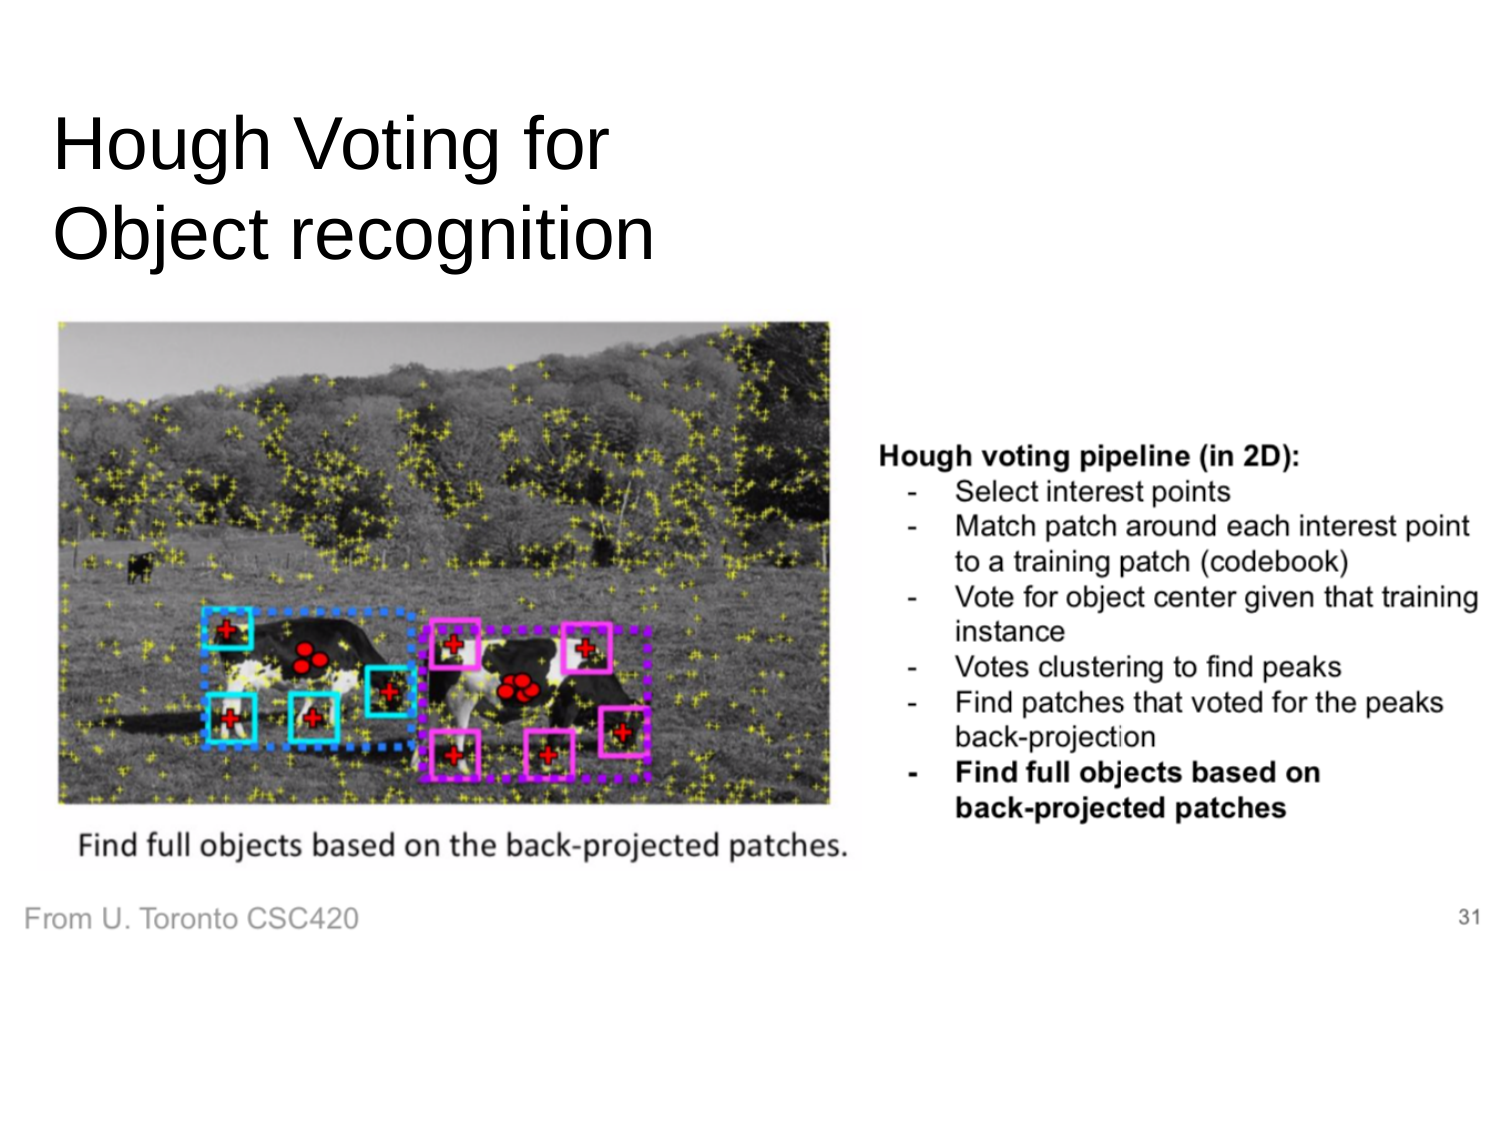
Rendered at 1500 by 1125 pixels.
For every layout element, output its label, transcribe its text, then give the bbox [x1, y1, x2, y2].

picture [0, 168, 1500, 957]
text_box Hough Voting for Object recognition [37, 87, 863, 166]
